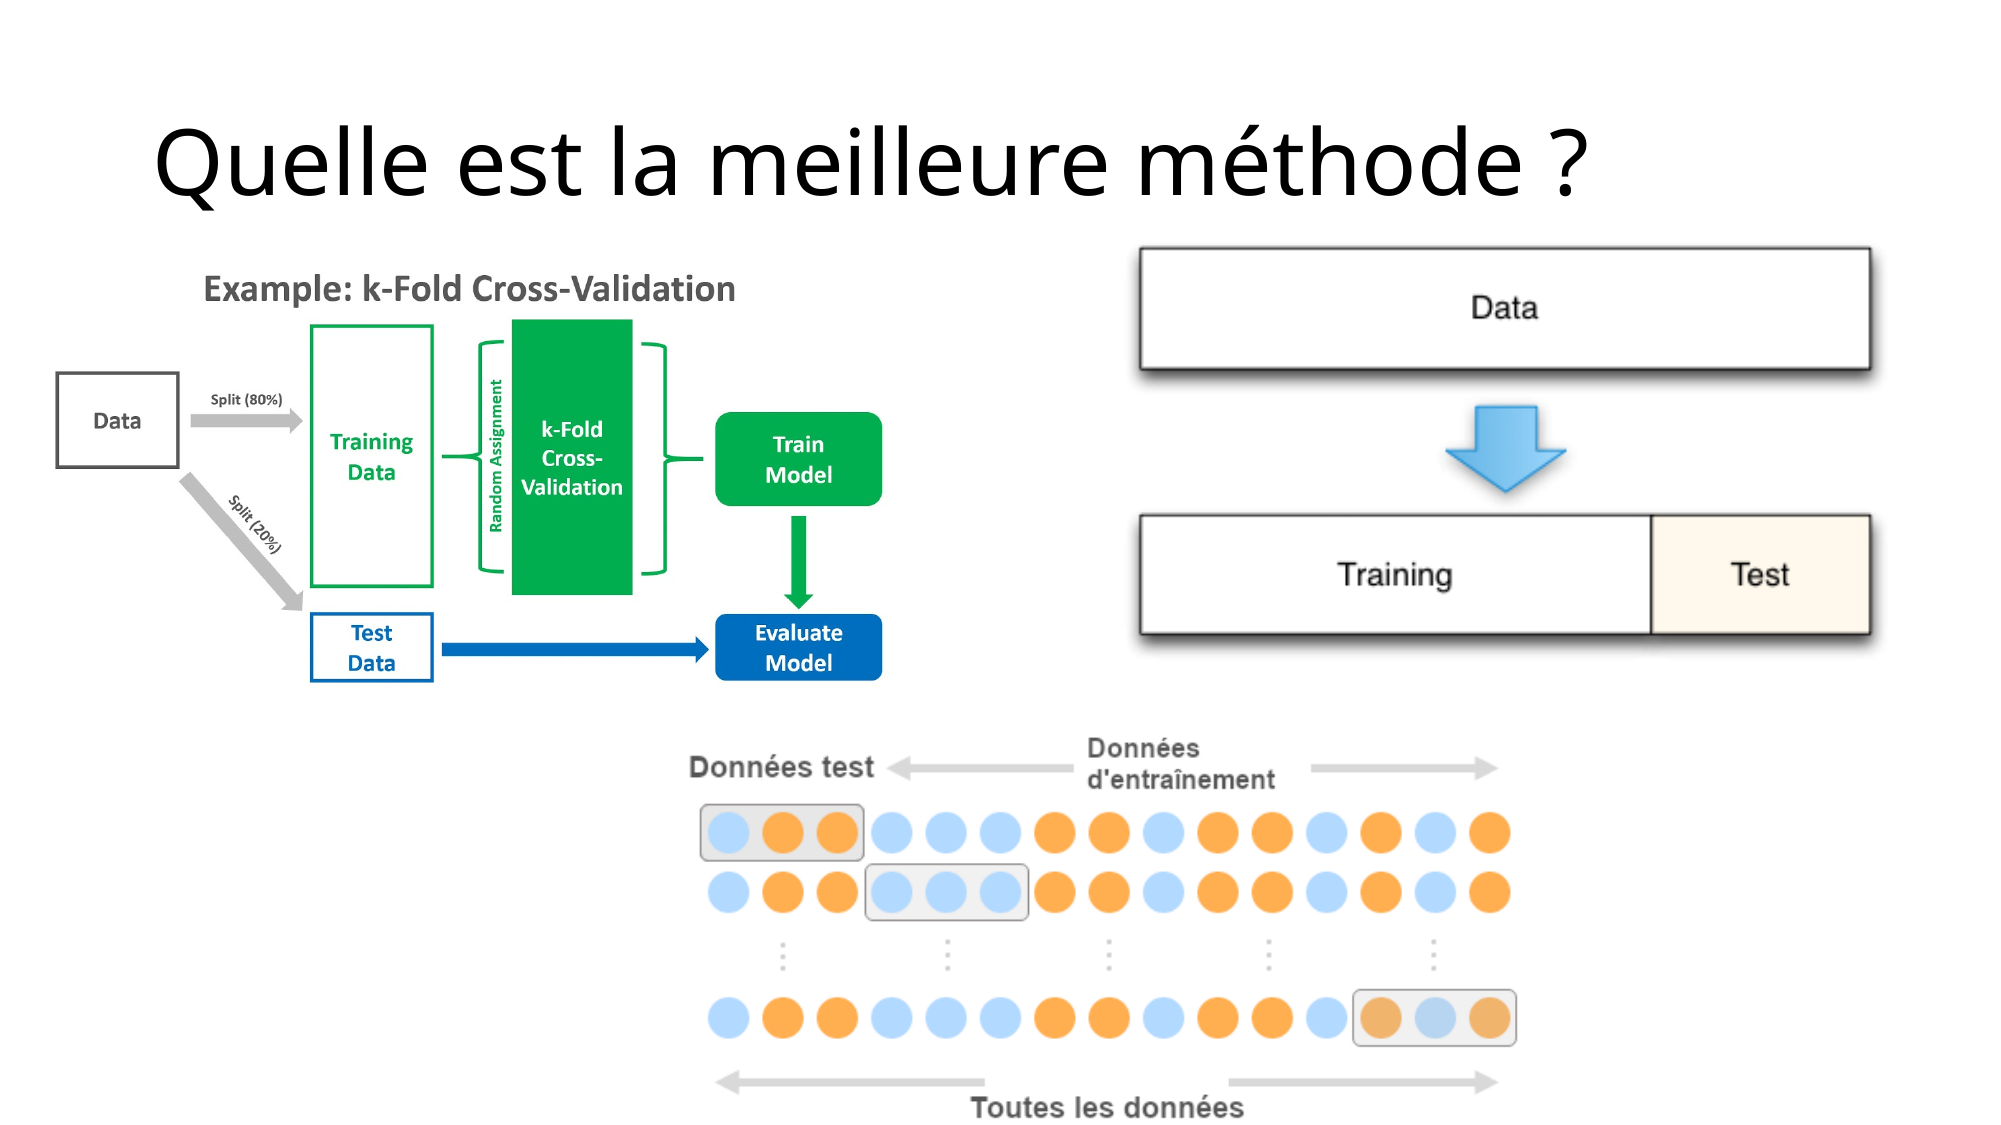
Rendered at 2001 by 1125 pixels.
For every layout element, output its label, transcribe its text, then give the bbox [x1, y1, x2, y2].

picture [1099, 216, 1910, 683]
picture [625, 700, 1576, 1125]
title Quelle est la meilleure méthode ? [137, 56, 1863, 275]
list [39, 216, 900, 702]
